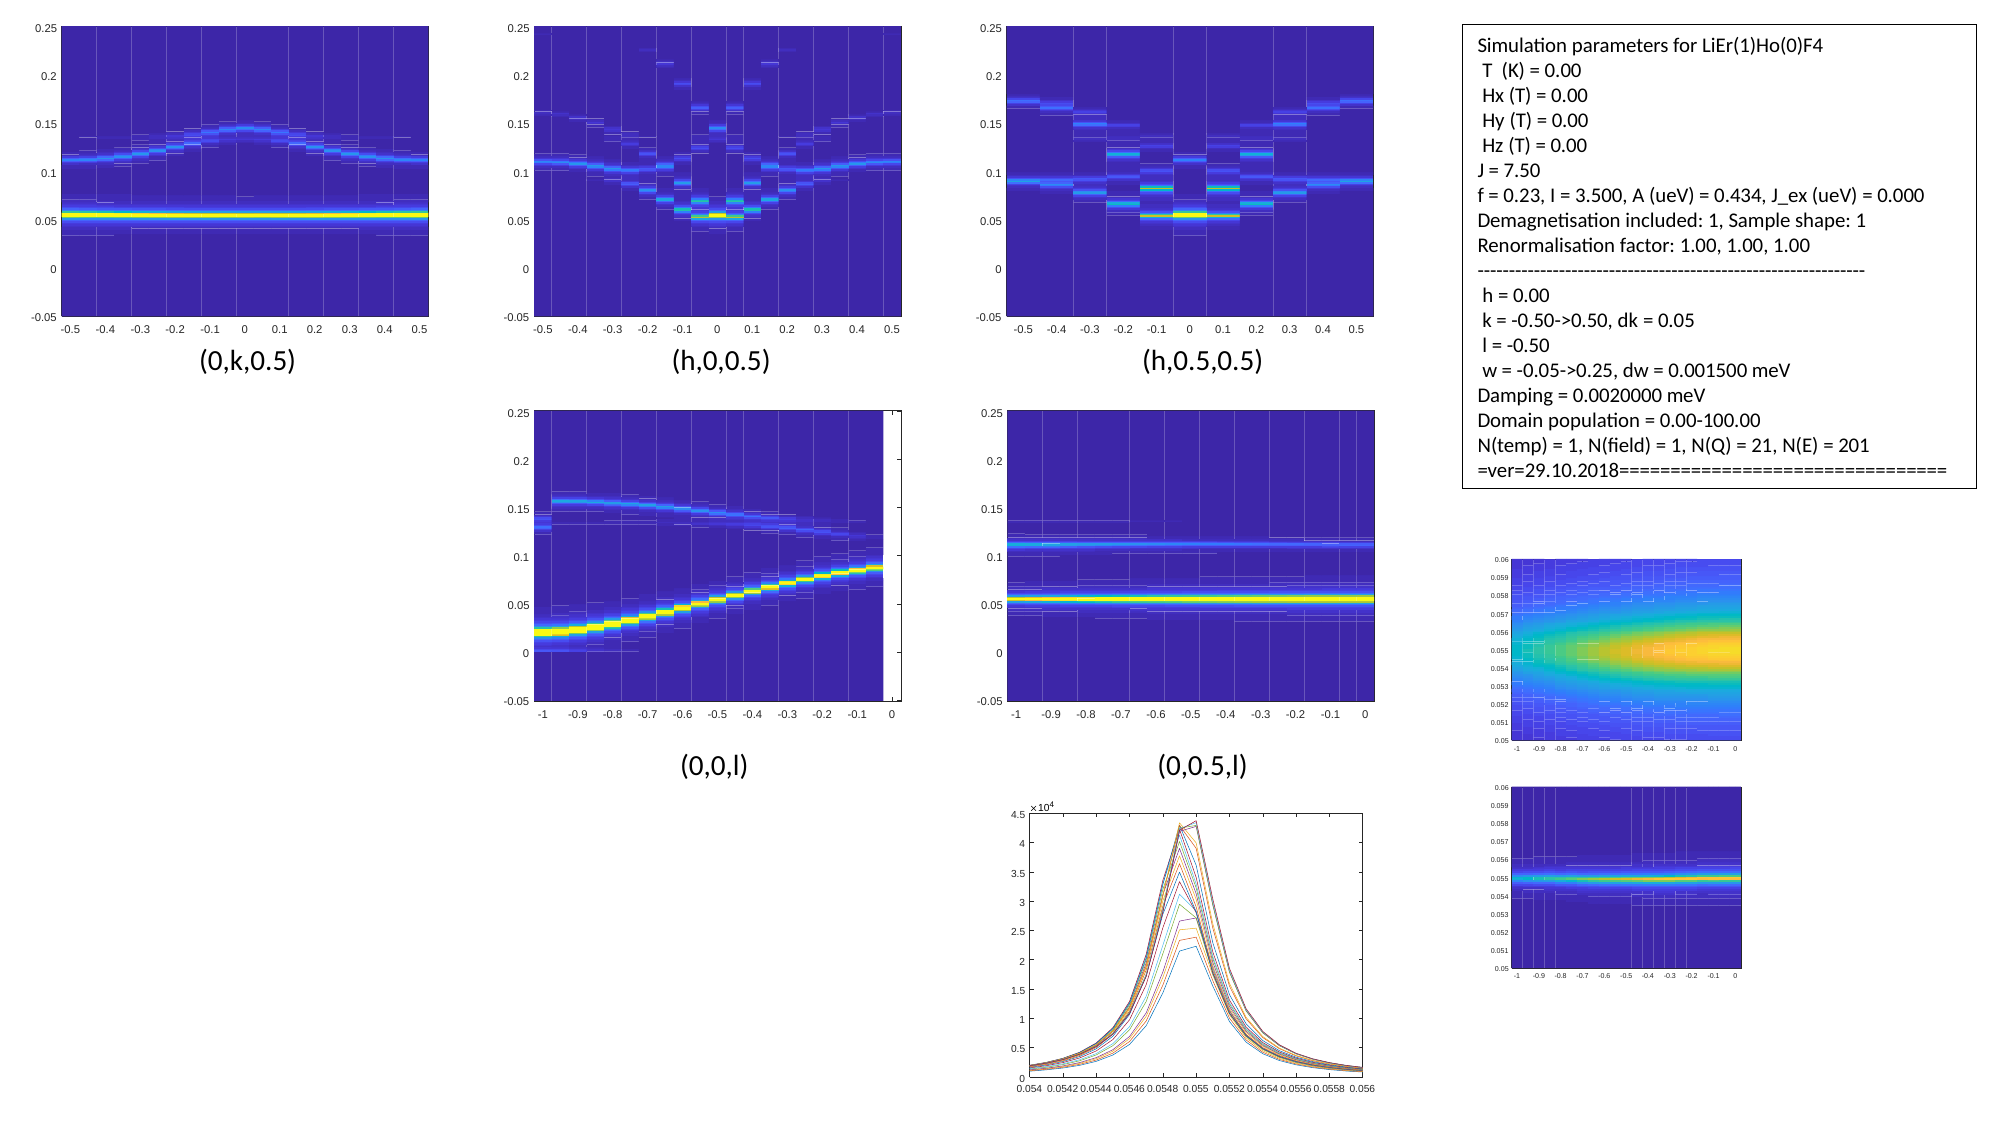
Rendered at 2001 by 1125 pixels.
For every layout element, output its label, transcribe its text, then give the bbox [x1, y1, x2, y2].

text_box (h,0,0.5) [656, 355, 786, 384]
text_box (h,0.5,0.5) [1127, 355, 1279, 384]
text_box (0,k,0.5) [184, 355, 312, 384]
picture [0, 0, 1418, 355]
text_box Simulation parameters for LiEr(1)Ho(0)F4 T (K) = 0.00 Hx (T) = 0.00 Hy (T) = 0.00 Hz (T) = 0.00 J = 7.50 f = 0.23, I = 3.500, A (ueV) = 0.434, J_ex (ueV) = 0.000 Demagnetisation included: 1, Sample shape: 1 Renormalisation factor: 1.00, 1.00, 1.00 -------------------------------------------------------------- h = 0.00 k = -0.50->0.50, dk = 0.05 l = -0.50 w = -0.05->0.25, dw = 0.001500 meV Damping = 0.0020000 meV Domain population = 0.00-100.00 N(temp) = 1, N(field) = 1, N(Q) = 21, N(E) = 201 =ver=29.10.2018================================ [1462, 24, 1977, 489]
picture [1472, 542, 1769, 765]
picture [472, 384, 1419, 739]
picture [1472, 770, 1769, 992]
text_box (0,0,l) [665, 739, 764, 789]
picture [973, 789, 1403, 1112]
text_box (0,0.5,l) [1142, 739, 1263, 789]
